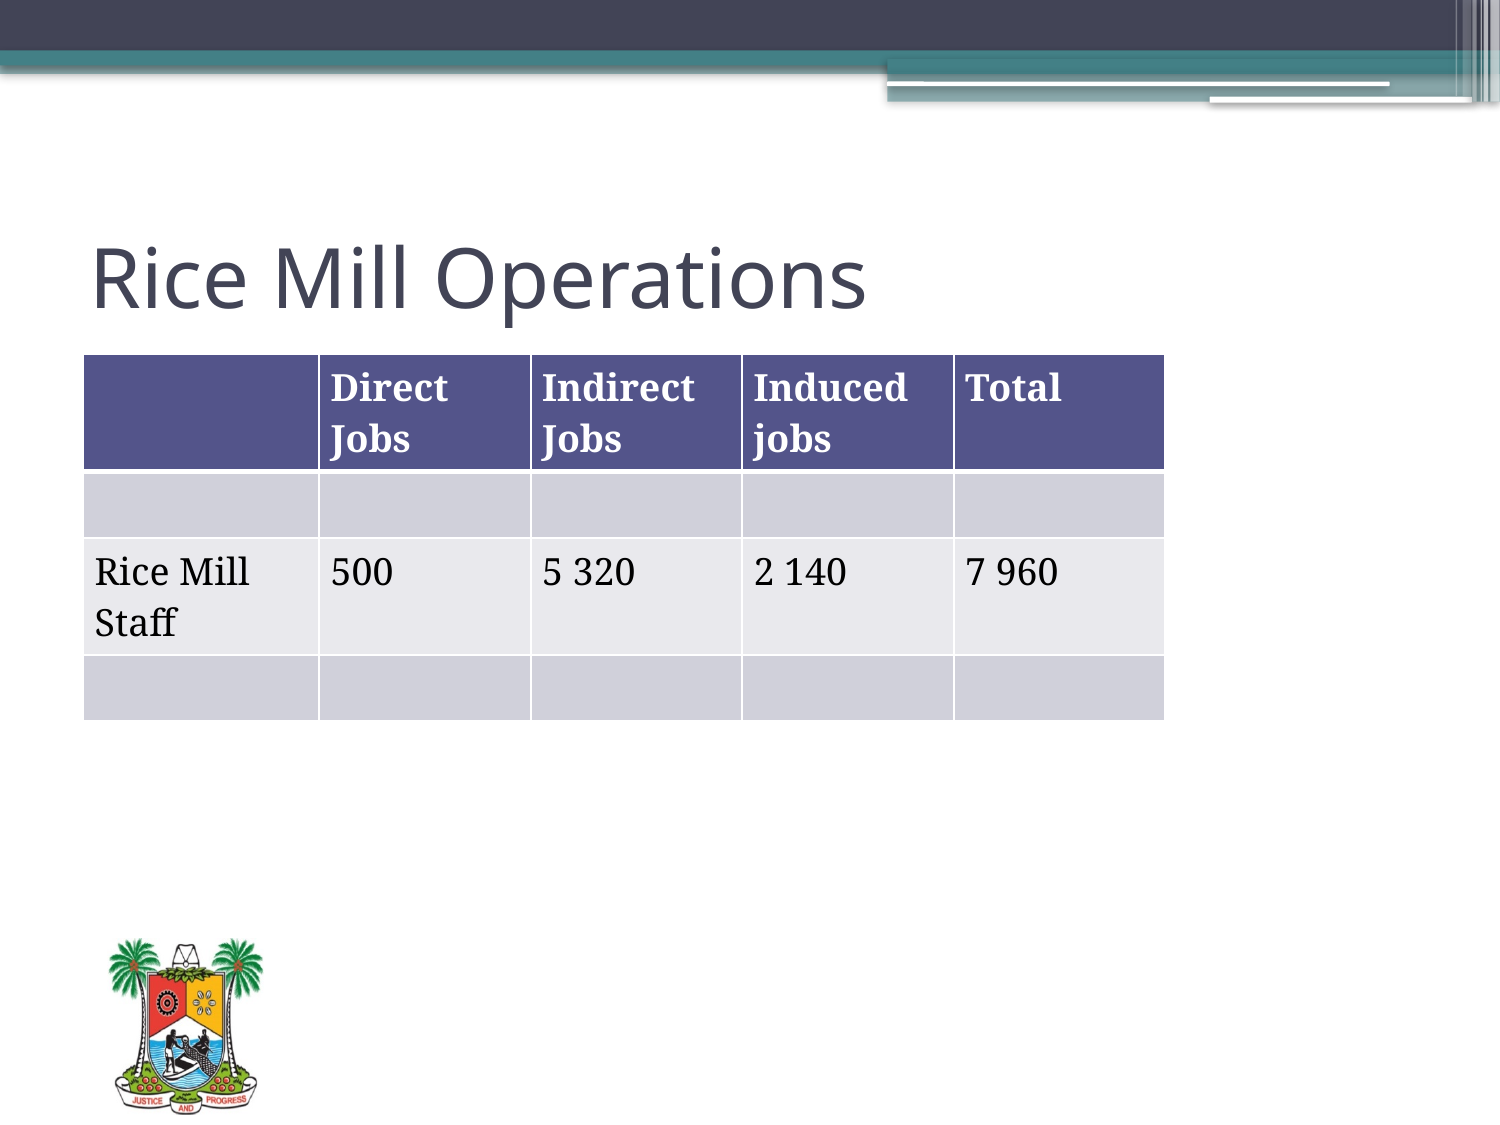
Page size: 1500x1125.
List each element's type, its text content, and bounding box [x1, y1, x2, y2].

table_cell [532, 656, 741, 720]
table_cell 7 960 [955, 539, 1164, 654]
table_cell [84, 656, 318, 720]
table_cell [743, 474, 953, 537]
table_cell [320, 474, 530, 537]
table_cell [955, 656, 1164, 720]
title Rice Mill Operations [75, 187, 1425, 363]
table_cell [743, 656, 953, 720]
table_header [84, 355, 318, 469]
table_header Total [955, 355, 1164, 469]
table_header Indirect Jobs [532, 355, 741, 469]
table_cell 5 320 [532, 539, 741, 654]
table_cell 500 [320, 539, 530, 654]
table_cell [84, 474, 318, 537]
table_header Induced jobs [743, 355, 953, 469]
table_cell [532, 474, 741, 537]
table_cell [955, 474, 1164, 537]
picture [106, 938, 264, 1115]
table_cell [320, 656, 530, 720]
table_cell Rice Mill Staff [84, 539, 318, 654]
table_cell 2 140 [743, 539, 953, 654]
table_header Direct Jobs [320, 355, 530, 469]
